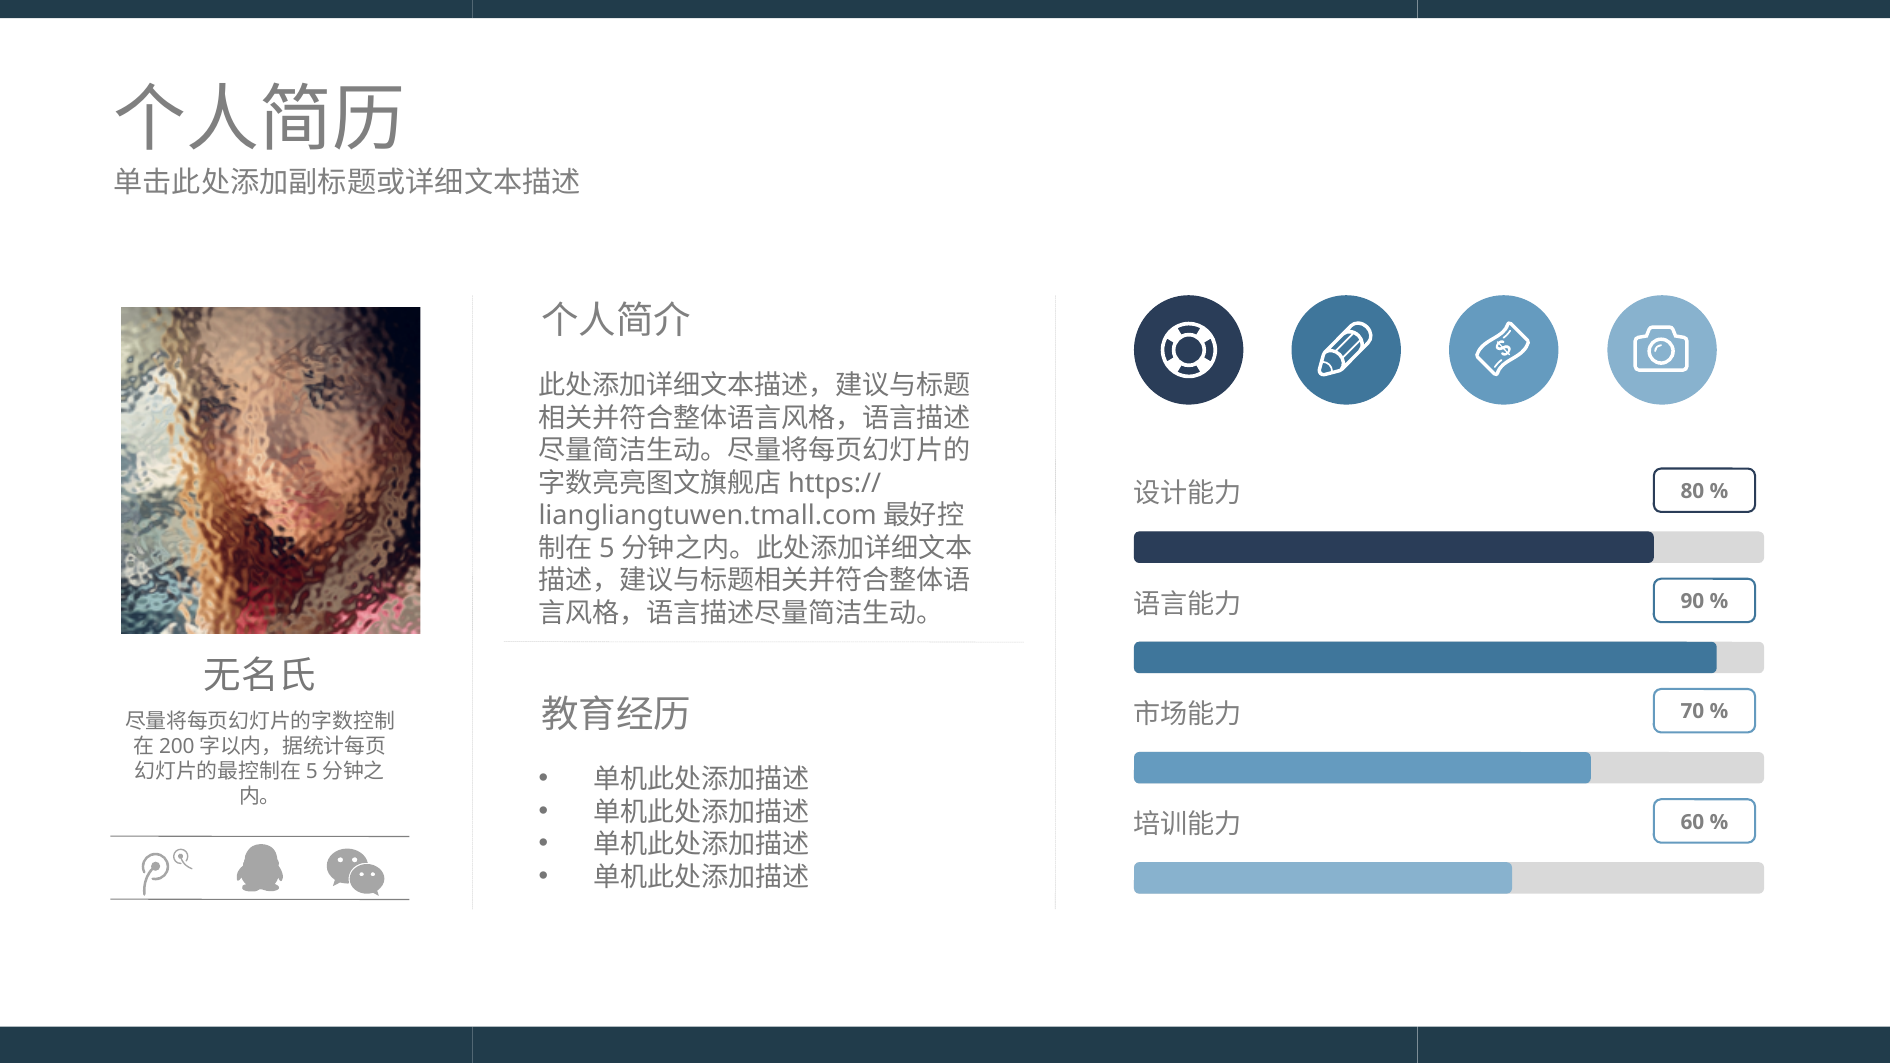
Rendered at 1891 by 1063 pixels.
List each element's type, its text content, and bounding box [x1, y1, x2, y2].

text_box 此处添加详细文本描述，建议与标题相关并符合整体语言风格，语言描述尽量简洁生动。尽量将每页幻灯片的字数亮亮图文旗舰店https://liangliangtuwen.tmall.com最好控制在5分钟之内。此处添加详细文本描述，建议与标题相关并符合整体语言风格，语言描述尽量简洁生动。 [519, 611, 1008, 637]
text_box 单击此处添加副标题或详细文本描述 [94, 153, 1796, 217]
text_box 个人简历 [94, 77, 1796, 153]
text_box 此处添加详细文本描述，建议与标题相关并符合整体语言风格，语言描述尽量简洁生动。尽量将每页幻灯片 [1118, 603, 1359, 607]
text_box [168, 603, 421, 607]
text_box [1118, 578, 1765, 674]
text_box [1118, 798, 1765, 894]
text_box 教育经历 [519, 688, 820, 737]
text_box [0, 0, 1891, 19]
text_box [121, 307, 421, 634]
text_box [1118, 688, 1765, 784]
text_box 单机此处添加描述 单机此处添加描述 单机此处添加描述 单机此处添加描述 [519, 751, 1008, 901]
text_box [1118, 468, 1765, 564]
text_box 个人简介 [519, 295, 820, 343]
text_box 此处添加详细文本描述，建议与标题相关并符合整体语言风格，语言描述尽量简洁生动。尽量将每页幻灯片的字数亮亮图文旗舰店https://liangliangtuwen.tmall.com最好控制在5分钟之内。此处添加详细文本描述，建议与标题相关并符合整体语言风格，语言描述尽量简洁生动。 [519, 358, 1008, 600]
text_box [0, 1026, 1891, 1063]
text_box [109, 649, 410, 900]
text_box 添加标题 [519, 603, 1008, 610]
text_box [1133, 294, 1717, 405]
